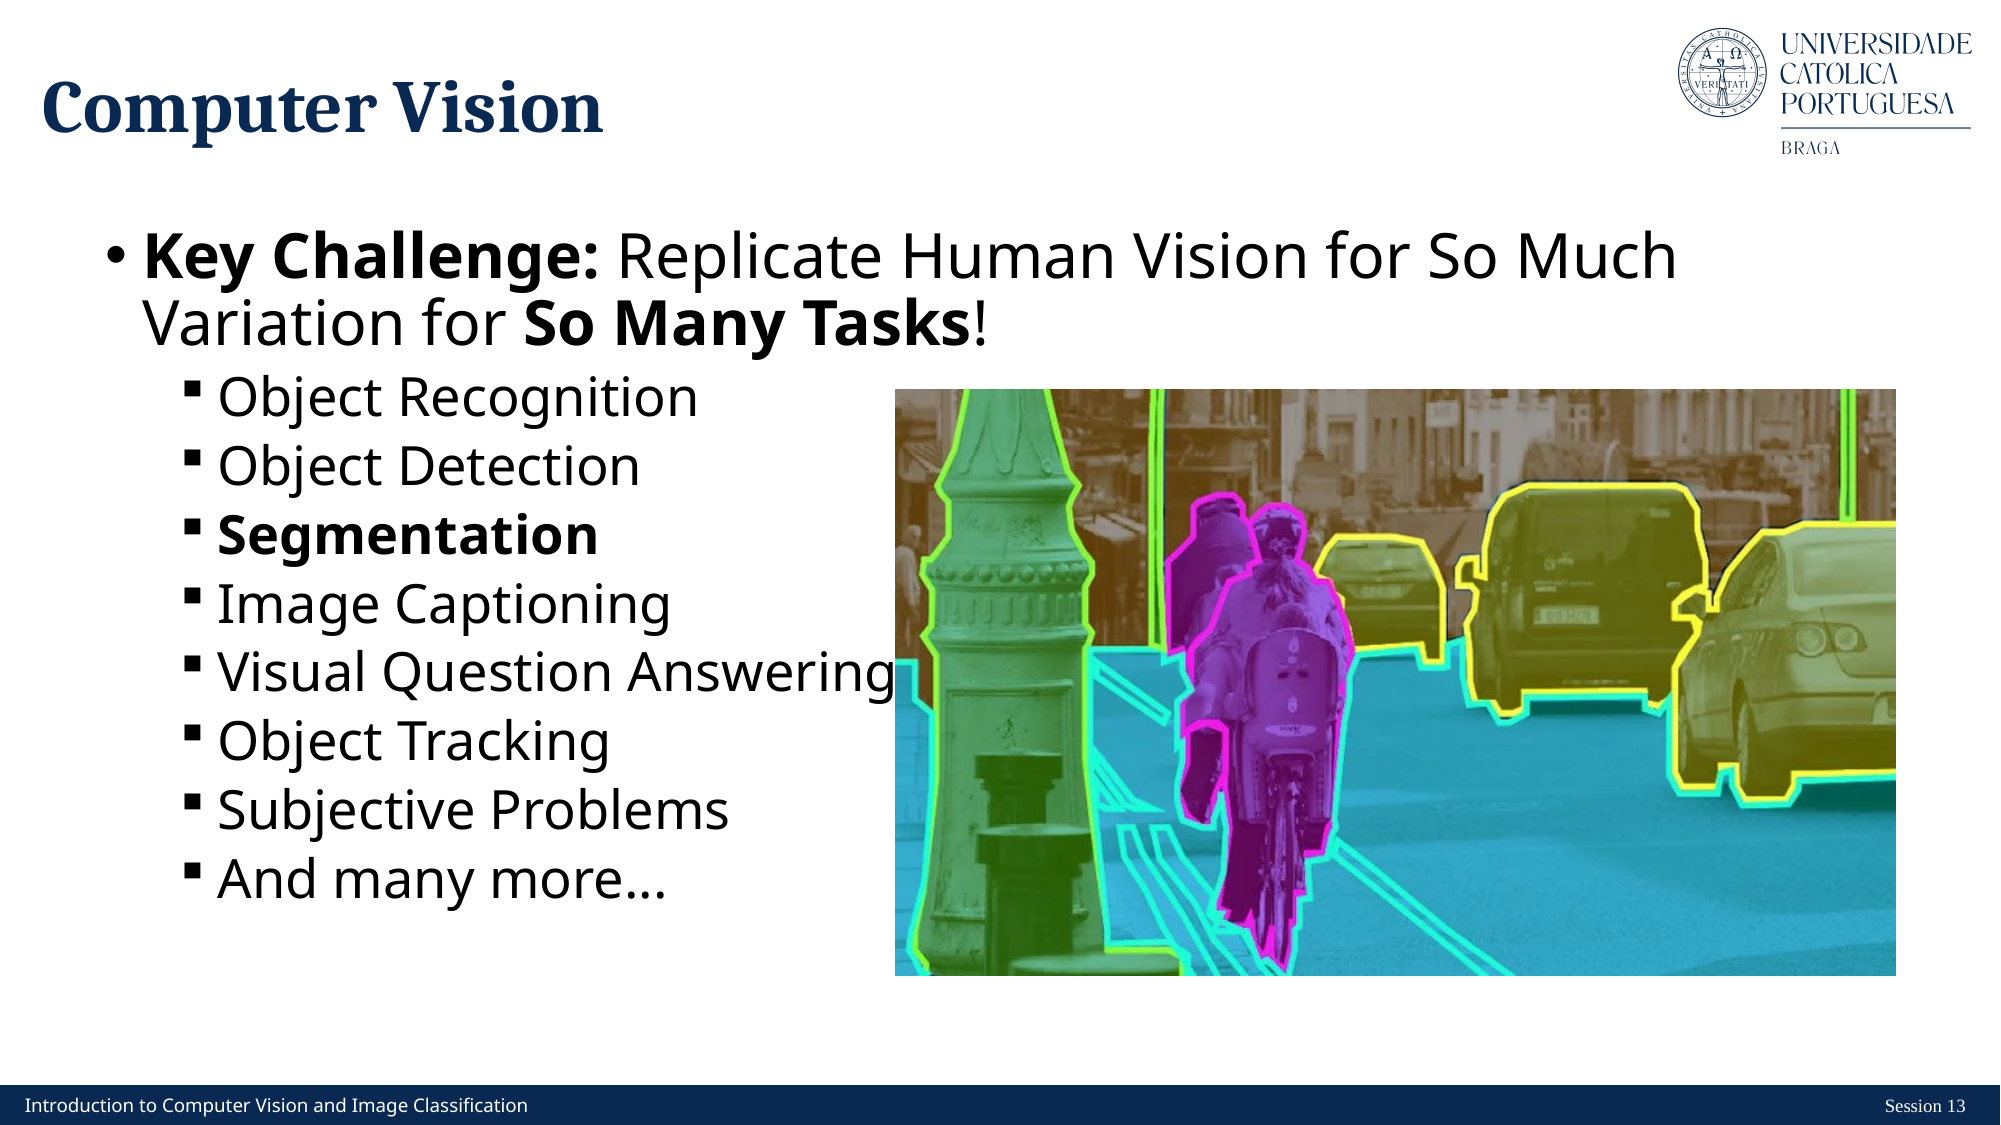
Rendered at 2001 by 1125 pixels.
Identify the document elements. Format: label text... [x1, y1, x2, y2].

picture [894, 388, 1896, 976]
text_box [0, 1085, 2000, 1125]
text_box Session 13 [1126, 1086, 1981, 1125]
title Computer Vision [27, 0, 1753, 218]
text_box Introduction to Computer Vision and Image Classification [9, 1086, 1126, 1125]
list Key Challenge: Replicate Human Vision for So Much Variation for So Many Tasks! Object Recognition Object Detection Segmentation Image Captioning Visual Question Answering Object Tracking Subjective Problems And many more... [89, 216, 1895, 1075]
picture [1672, 18, 1982, 163]
